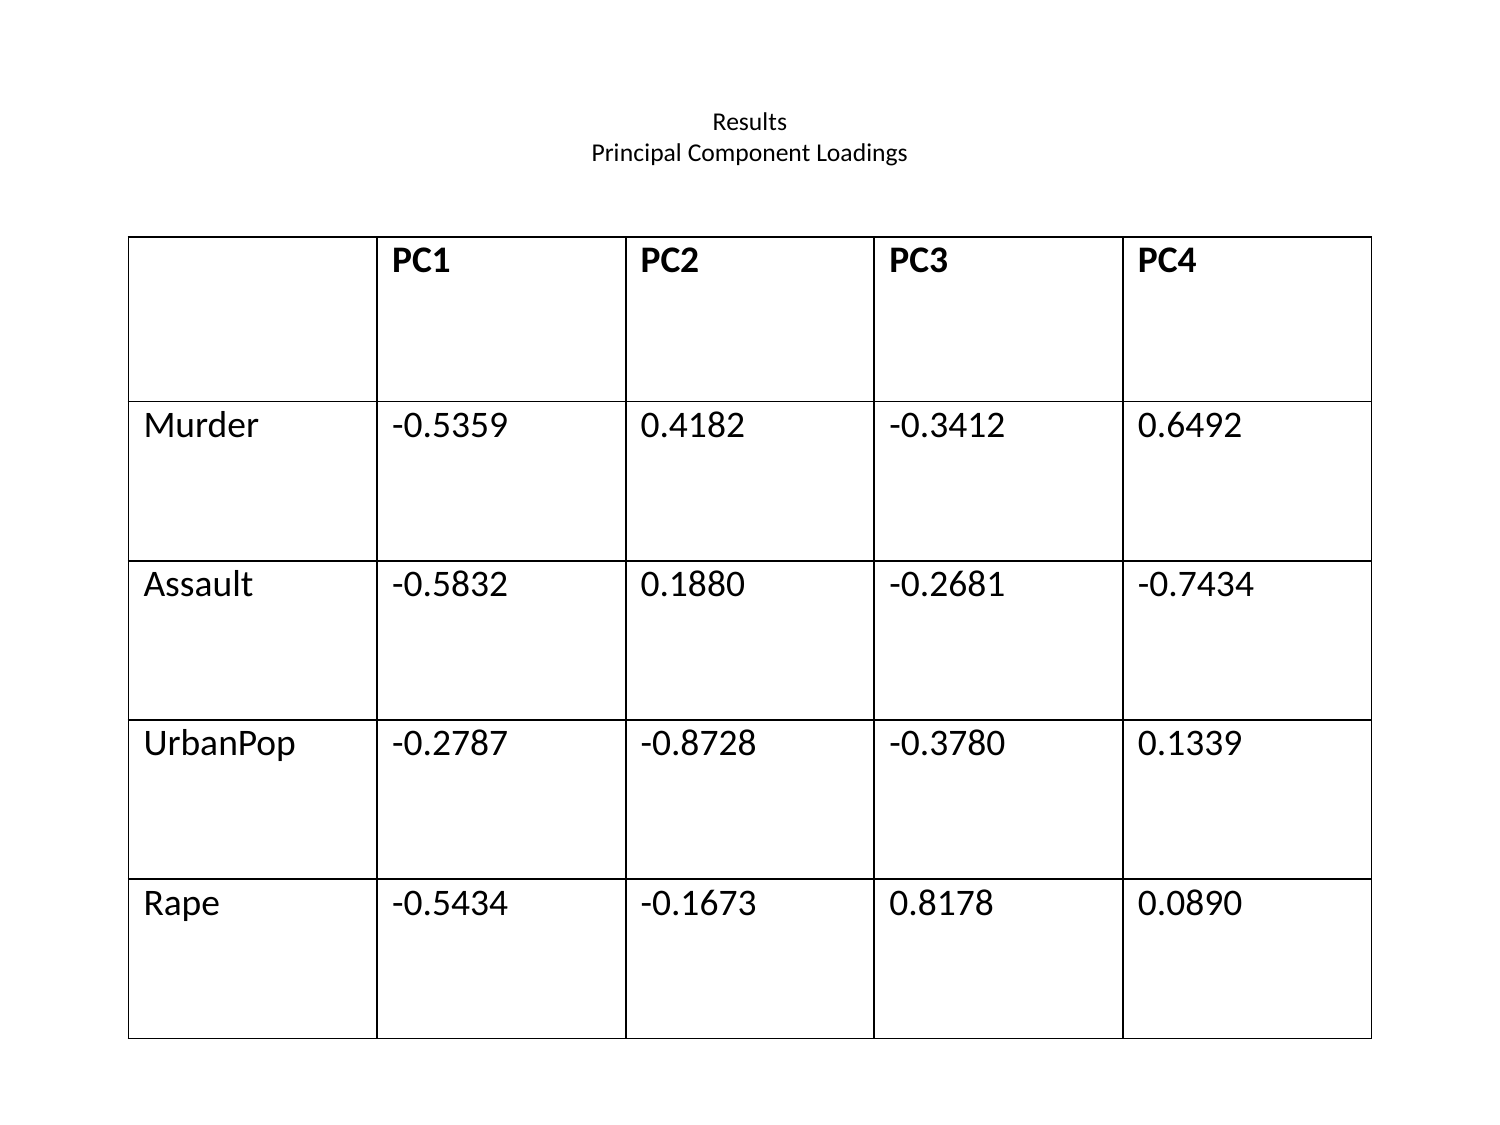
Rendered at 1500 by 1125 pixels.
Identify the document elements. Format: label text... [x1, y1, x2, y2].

table_cell -0.3780 [875, 721, 1122, 878]
table_cell 0.6492 [1124, 402, 1371, 560]
table_cell 0.0890 [1124, 880, 1371, 1038]
table_header PC1 [378, 238, 625, 401]
table_header PC4 [1124, 238, 1371, 401]
table_header [129, 238, 376, 401]
table_cell UrbanPop [129, 721, 376, 878]
table_cell -0.1673 [627, 880, 873, 1038]
table_header PC3 [875, 238, 1122, 401]
table_cell Rape [129, 880, 376, 1038]
table_cell -0.7434 [1124, 562, 1371, 719]
table_cell Murder [129, 402, 376, 560]
table_cell 0.1339 [1124, 721, 1371, 878]
table_header PC2 [627, 238, 873, 401]
table_cell -0.5359 [378, 402, 625, 560]
table_cell -0.5832 [378, 562, 625, 719]
table_cell Assault [129, 562, 376, 719]
table_cell -0.2681 [875, 562, 1122, 719]
table_cell 0.4182 [627, 402, 873, 560]
table_cell -0.3412 [875, 402, 1122, 560]
table_cell -0.2787 [378, 721, 625, 878]
title Results Principal Component Loadings [75, 96, 1425, 176]
table_cell -0.5434 [378, 880, 625, 1038]
table_cell 0.1880 [627, 562, 873, 719]
list [75, 176, 1425, 1039]
table_cell 0.8178 [875, 880, 1122, 1038]
table_cell -0.8728 [627, 721, 873, 878]
